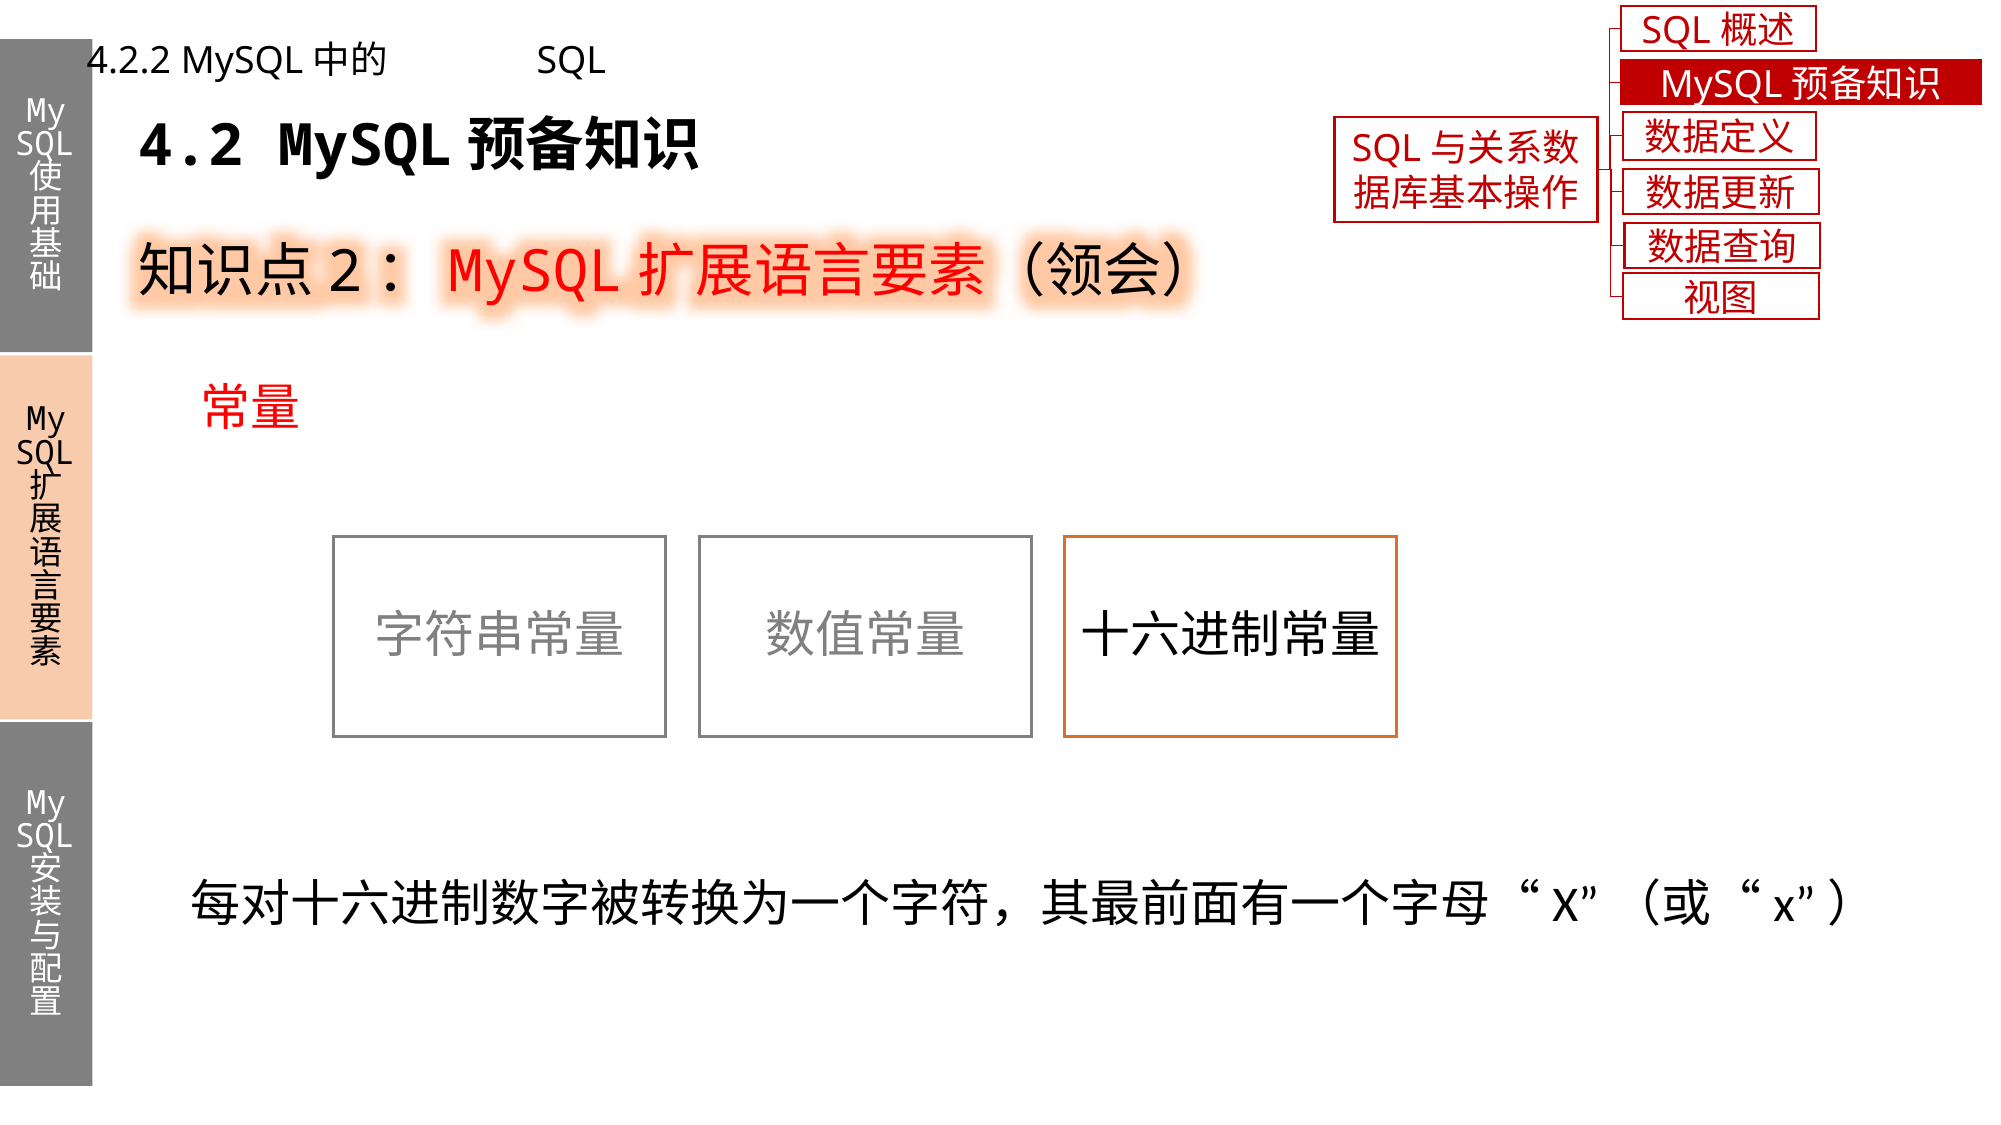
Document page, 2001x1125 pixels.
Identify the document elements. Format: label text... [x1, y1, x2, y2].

text_box 4.2 MySQL预备知识 [120, 97, 1568, 152]
text_box 常量 [186, 350, 1827, 443]
text_box SQL概述 [1620, 5, 1817, 52]
text_box SQL与关系数据库基本操作 [1333, 116, 1597, 223]
text_box 每对十六进制数字被转换为一个字符，其最前面有一个字母“X”（或“x”） [175, 863, 333, 939]
text_box 数据更新 [1623, 168, 1820, 215]
text_box 4.2.2 MySQL中的 SQL [71, 28, 621, 89]
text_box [1597, 169, 1623, 297]
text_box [114, 166, 1954, 339]
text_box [333, 483, 1763, 1023]
text_box 每对十六进制数字被转换为一个字符，其最前面有一个字母“X”（或“x”） [1763, 863, 1893, 939]
text_box MySQL预备知识 [1621, 59, 1982, 105]
text_box 数据查询 [1623, 222, 1821, 269]
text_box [0, 38, 93, 1086]
text_box 从表或视图中删除数据 [118, 170, 1949, 335]
text_box 视图 [1622, 272, 1820, 320]
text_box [1597, 28, 1621, 82]
text_box 知识点2：MySQL扩展语言要素（领会） [120, 172, 1945, 329]
text_box 数据定义 [1622, 111, 1817, 161]
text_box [1597, 82, 1621, 135]
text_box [1597, 135, 1623, 169]
